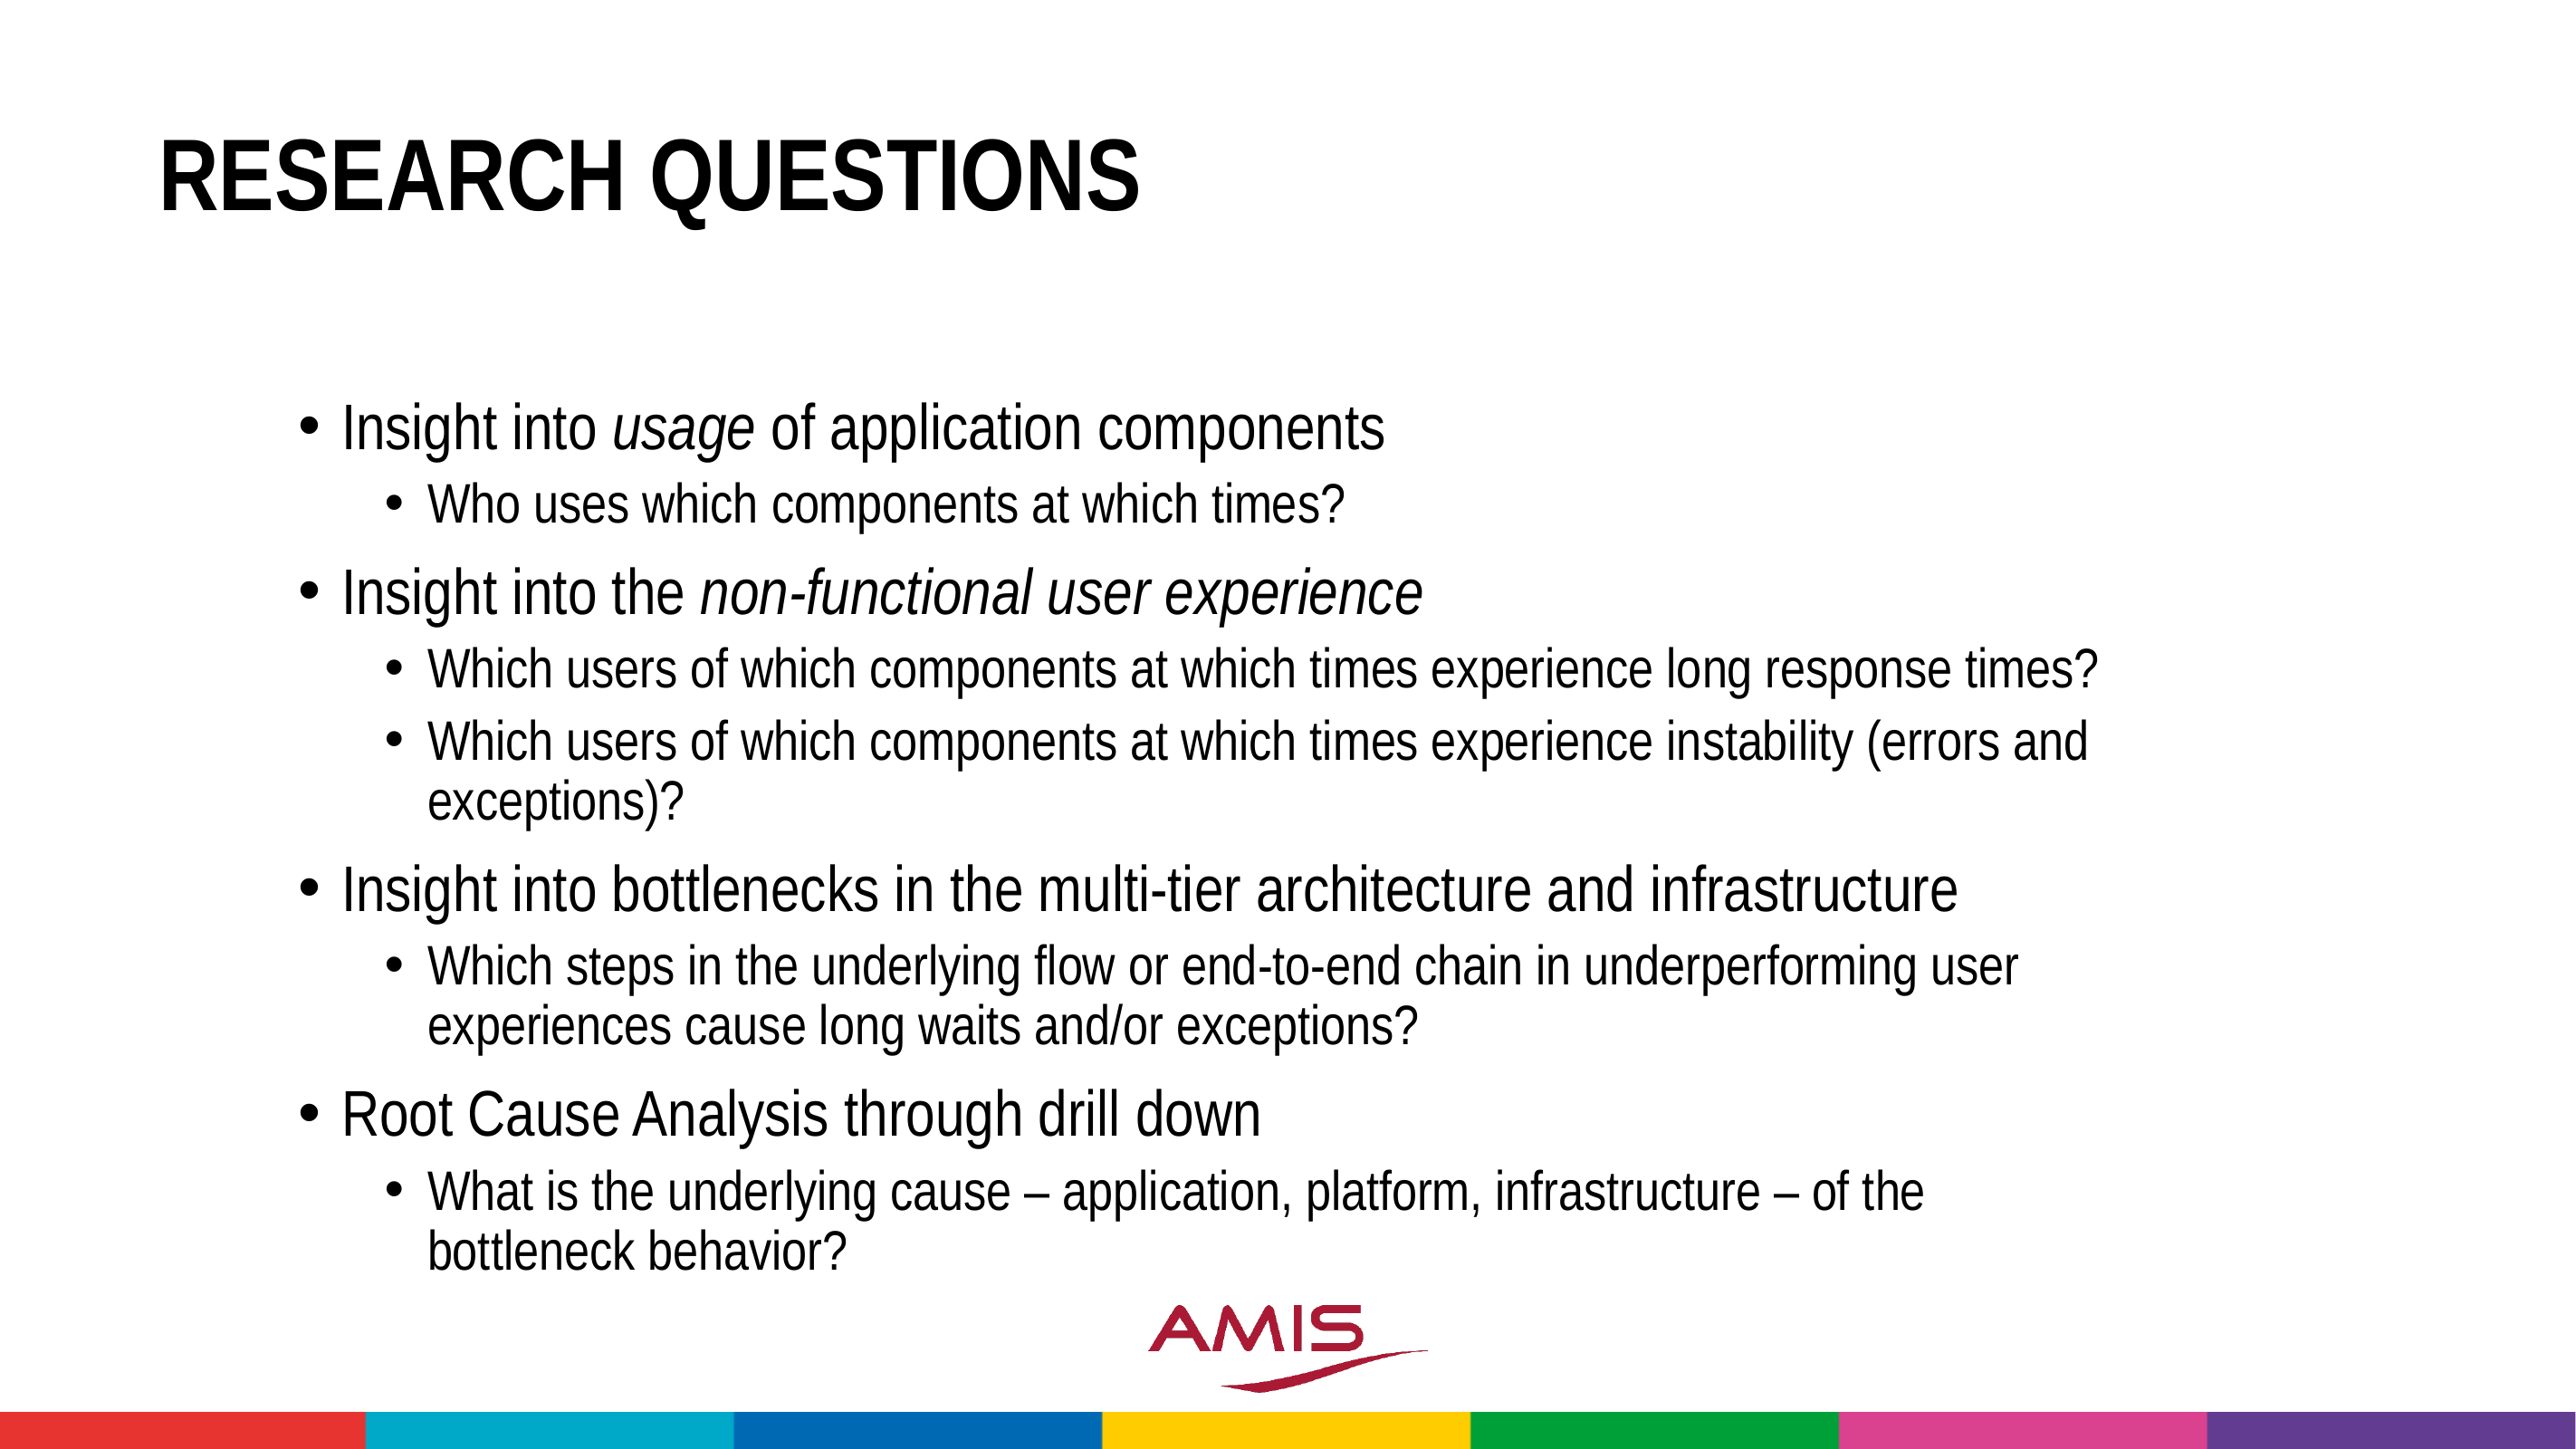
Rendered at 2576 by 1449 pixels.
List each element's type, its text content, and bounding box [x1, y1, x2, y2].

title Research Questions [145, 125, 2059, 326]
picture [735, 1412, 2576, 1449]
picture [0, 1412, 733, 1449]
picture [1148, 1310, 1428, 1393]
list Insight into usage of application components Who uses which components at which times? Insight into the non-functional user experience Which users of which components at which times experience long response times? Which users of which components at which times experience instability (errors and exceptions)? Insight into bottlenecks in the multi-tier architecture and infrastructure Which steps in the underlying flow or end-to-end chain in underperforming user experiences cause long waits and/or exceptions? Root Cause Analysis through drill down What is the underlying cause – application, platform, infrastructure – of the bottleneck behavior? [284, 387, 2122, 1310]
